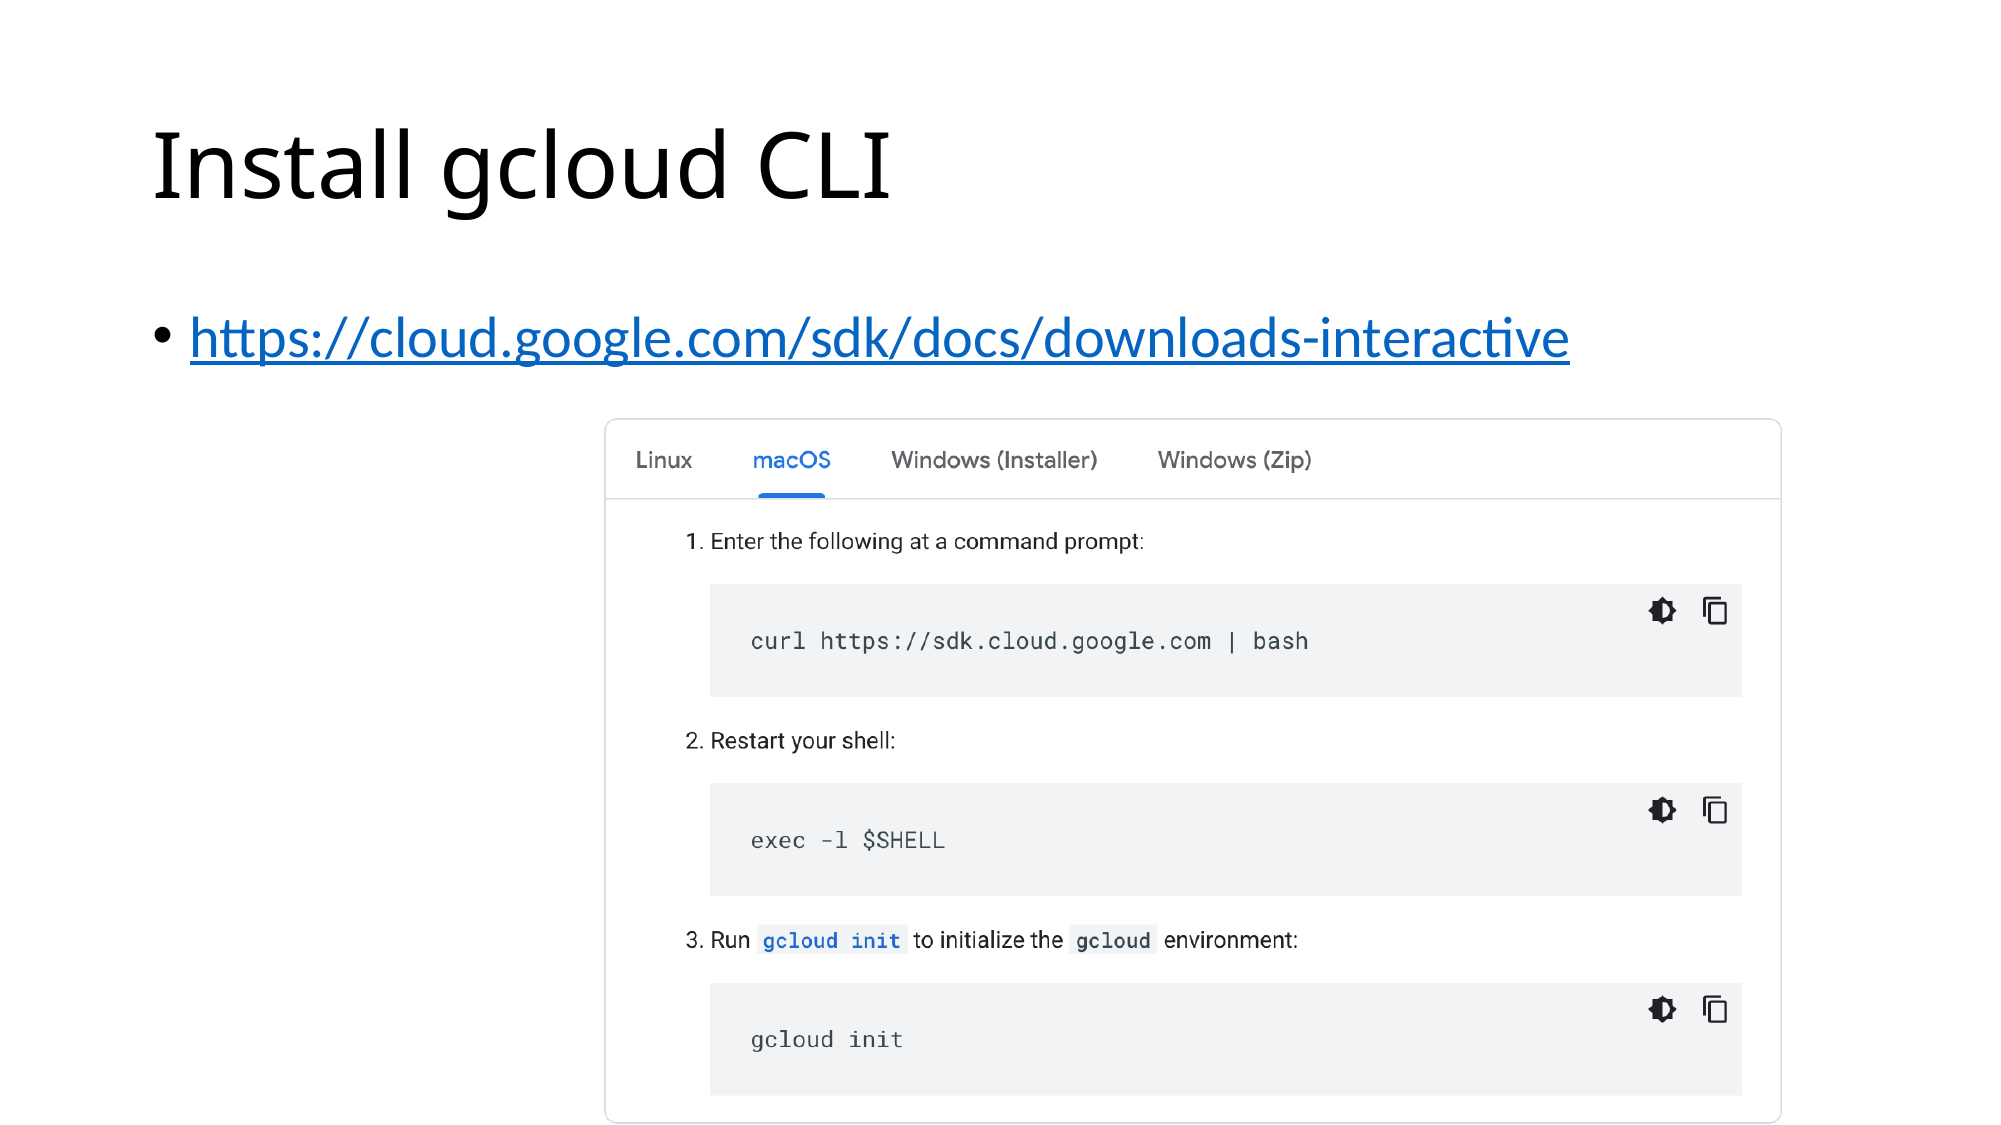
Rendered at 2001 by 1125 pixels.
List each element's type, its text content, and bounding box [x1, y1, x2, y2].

picture [597, 411, 1785, 1125]
title Install gcloud CLI [137, 59, 1863, 278]
list https://cloud.google.com/sdk/docs/downloads-interactive [137, 299, 1863, 1014]
